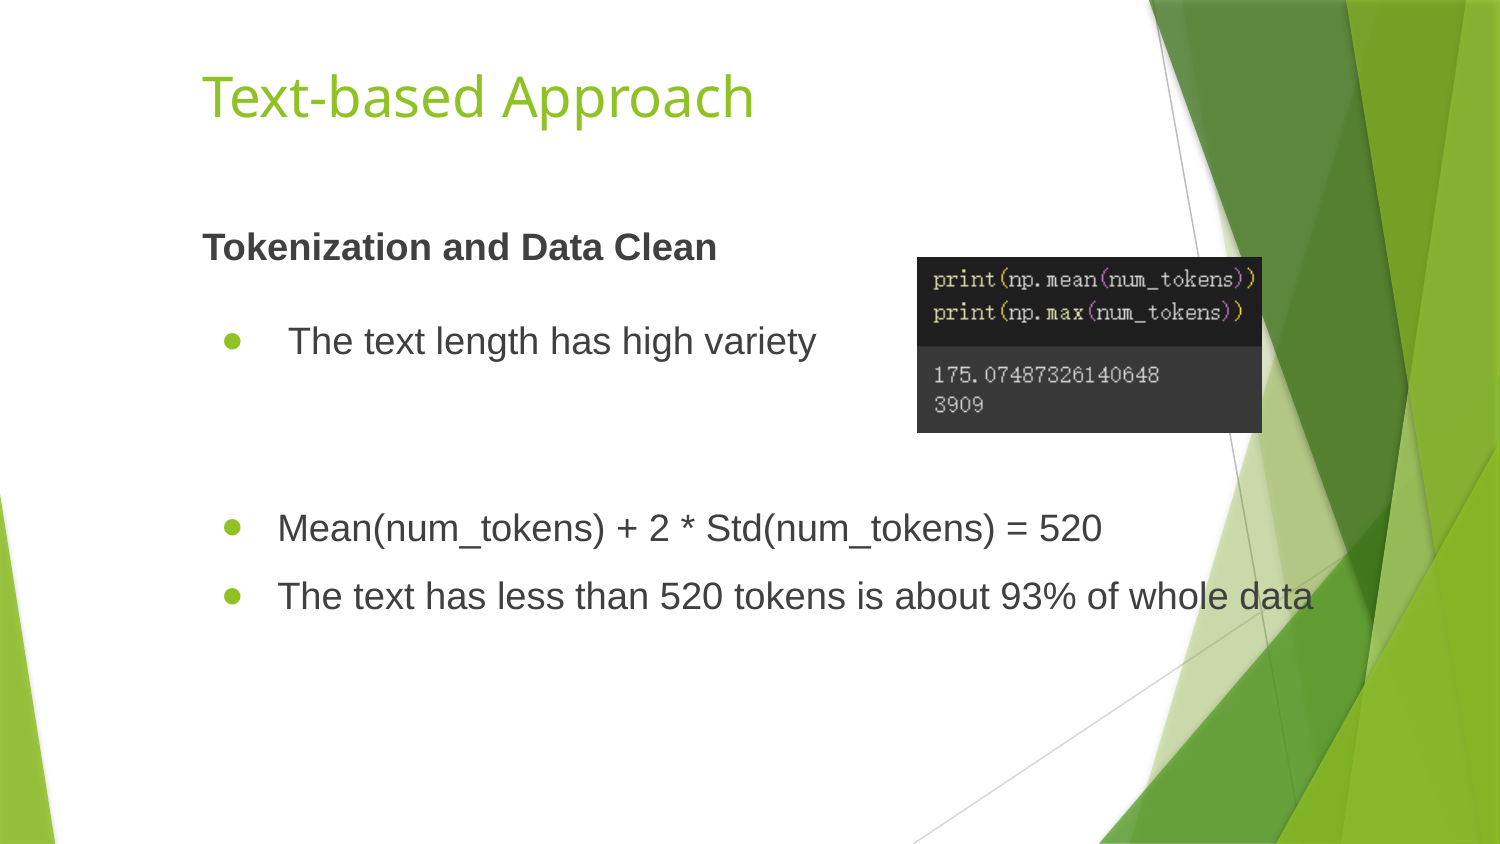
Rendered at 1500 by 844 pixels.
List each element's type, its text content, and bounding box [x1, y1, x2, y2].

list Tokenization and Data Clean The text length has high variety Mean(num_tokens) + 2 * Std(num_tokens) = 520 The text has less than 520 tokens is about 93% of whole data [187, 185, 1487, 820]
title Text-based Approach [187, 46, 1429, 166]
picture [917, 256, 1263, 433]
